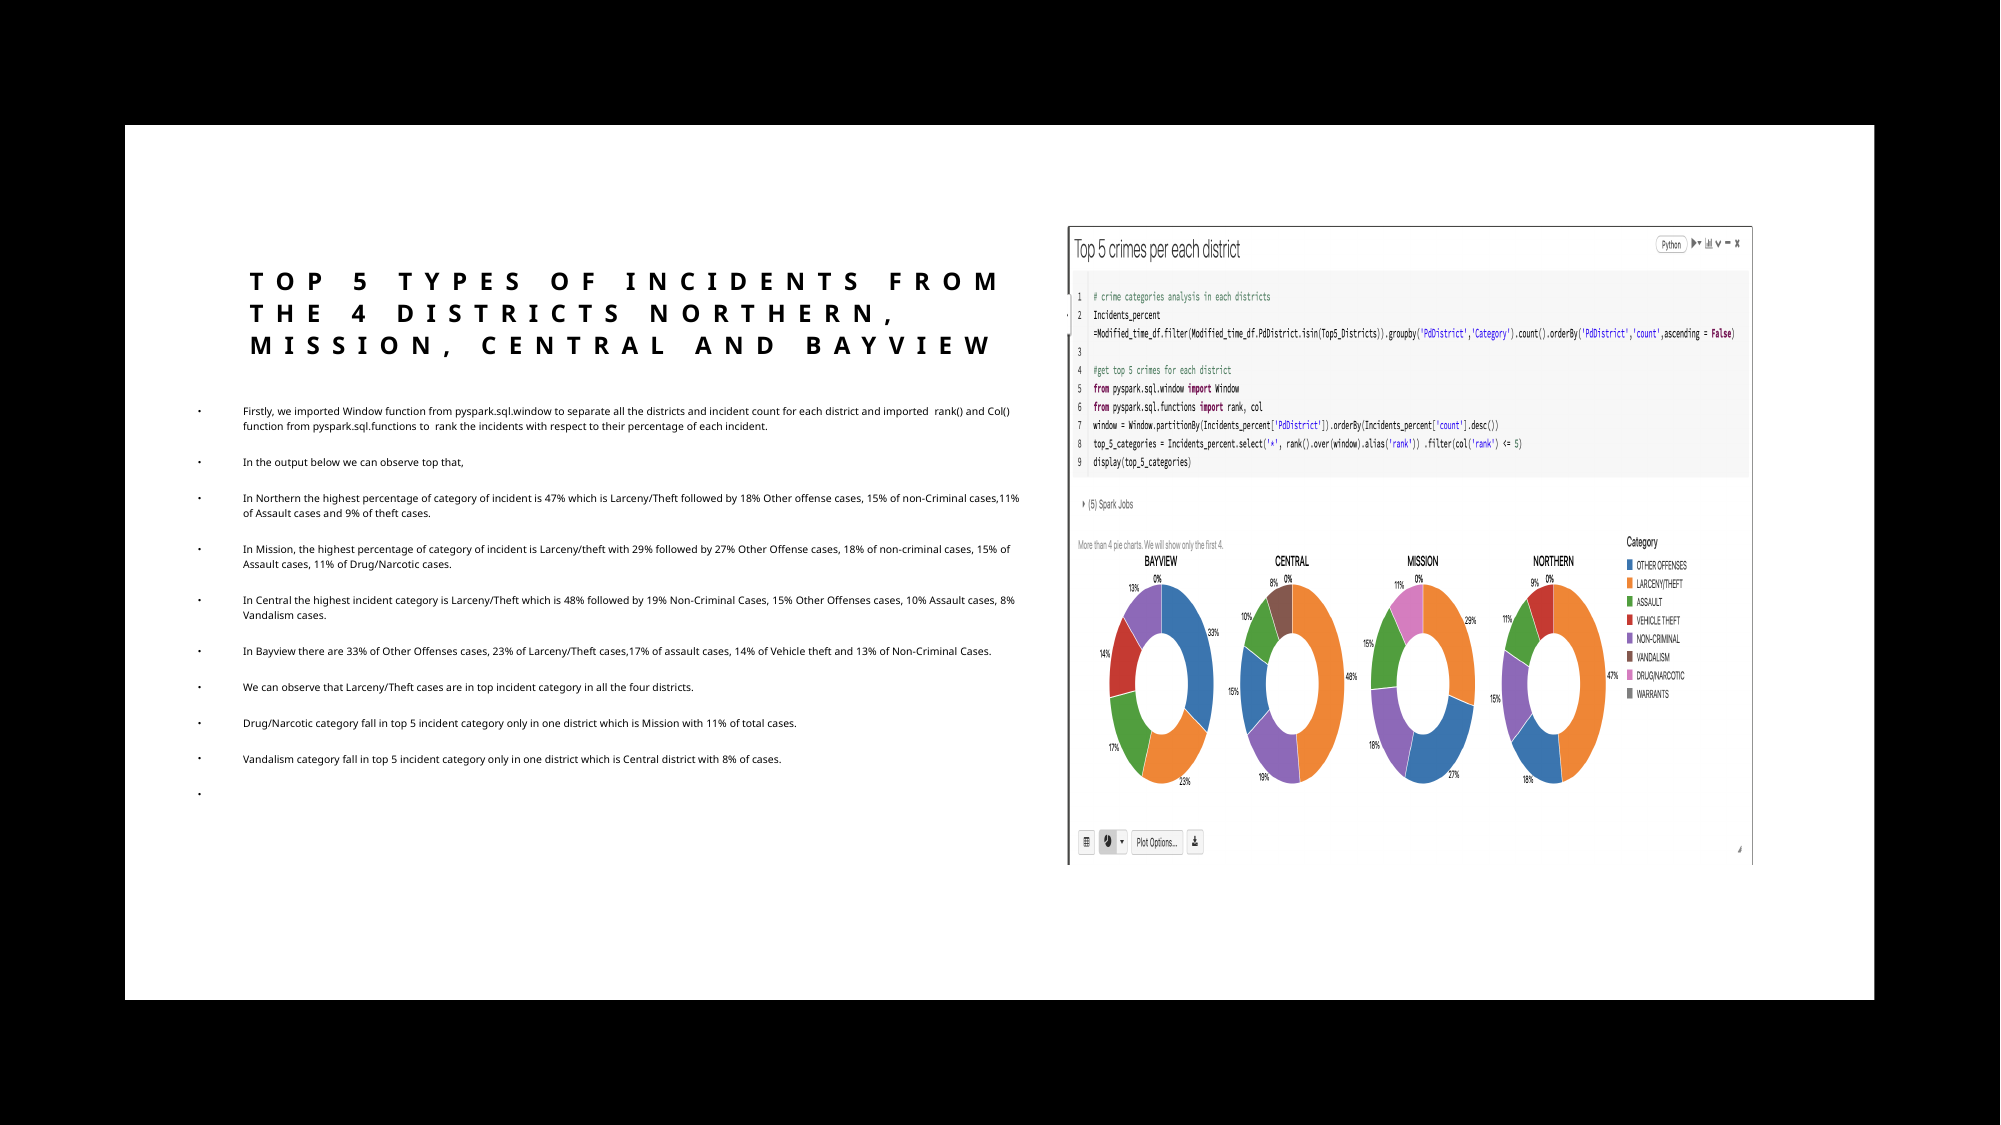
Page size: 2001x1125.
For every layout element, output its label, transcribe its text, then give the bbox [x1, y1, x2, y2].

list Firstly, we imported Window function from pyspark.sql.window to separate all the districts and incident count for each district and imported rank() and Col() function from pyspark.sql.functions to rank the incidents with respect to their percentage of each incident. In the output below we can observe top that, In Northern the highest percentage of category of incident is 47% which is Larceny/Theft followed by 18% Other offense cases, 15% of non-Criminal cases,11% of Assault cases and 9% of theft cases. In Mission, the highest percentage of category of incident is Larceny/theft with 29% followed by 27% Other Offense cases, 18% of non-criminal cases, 15% of Assault cases, 11% of Drug/Narcotic cases. In Central the highest incident category is Larceny/Theft which is 48% followed by 19% Non-Criminal Cases, 15% Other Offenses cases, 10% Assault cases, 8% Vandalism cases. In Bayview there are 33% of Other Offenses cases, 23% of Larceny/Theft cases,17% of assault cases, 14% of Vehicle theft and 13% of Non-Criminal Cases. We can observe that Larceny/Theft cases are in top incident category in all the four districts. Drug/Narcotic category fall in top 5 incident category only in one district which is Mission with 11% of total cases. Vandalism category fall in top 5 incident category only in one district which is Central district with 8% of cases. [183, 395, 1048, 865]
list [1067, 225, 1753, 865]
text_box [0, 0, 2000, 1125]
text_box [124, 124, 1875, 1001]
title Top 5 types of incidents from the 4 districts Northern, Mission, Central and Bayview [234, 225, 1027, 395]
